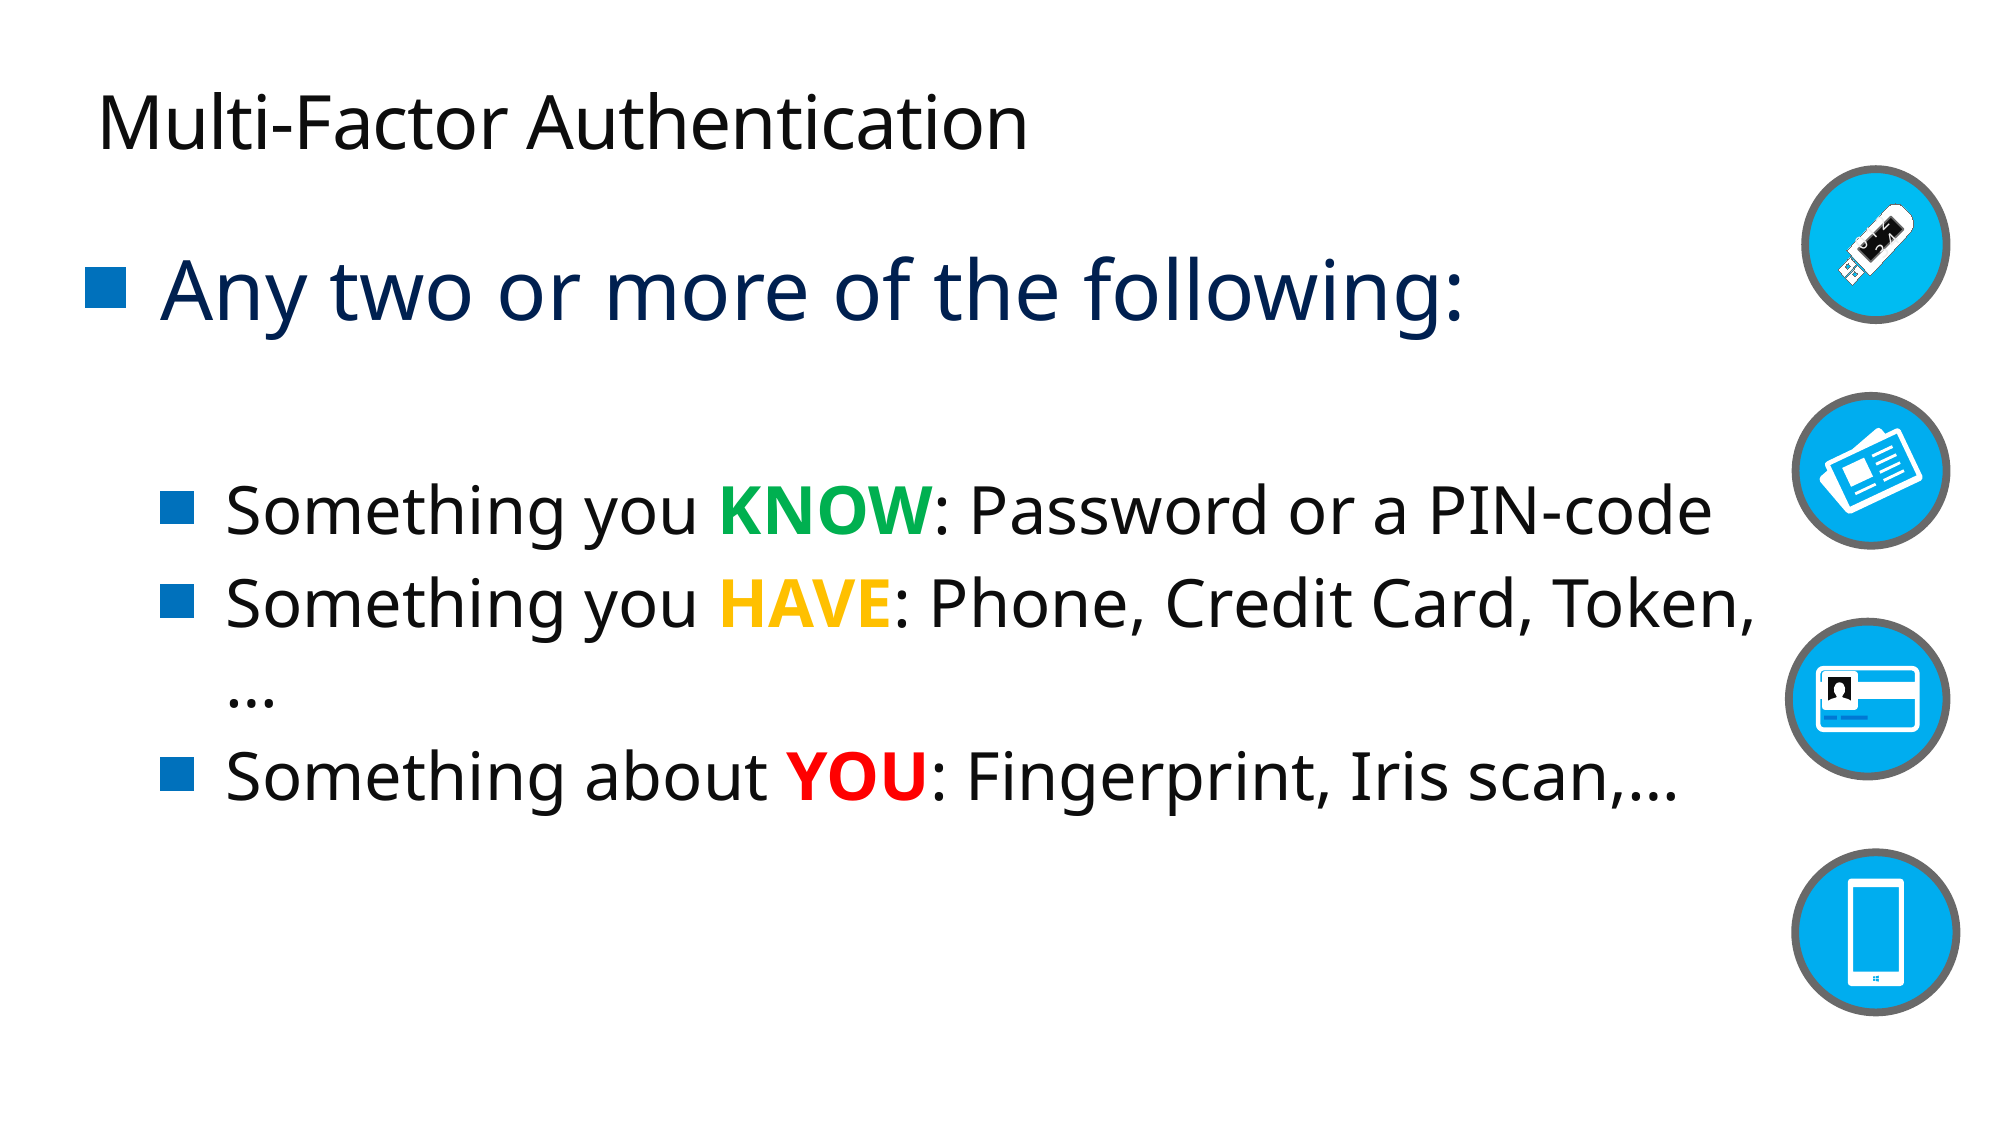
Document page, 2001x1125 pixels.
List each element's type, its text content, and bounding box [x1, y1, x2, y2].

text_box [1788, 621, 1947, 777]
title Multi-Factor Authentication [96, 75, 1904, 166]
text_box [1804, 168, 1947, 321]
picture [160, 584, 194, 618]
picture [160, 491, 194, 524]
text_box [1795, 395, 1947, 546]
picture [85, 267, 126, 308]
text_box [1794, 852, 1957, 1013]
picture [160, 757, 194, 791]
list Any two or more of the following: Something you KNOW: Password or a PIN-code Something you HAVE: Phone, Credit Card, Token,… Something about YOU: Fingerprint, Iris scan,… [85, 237, 1789, 848]
